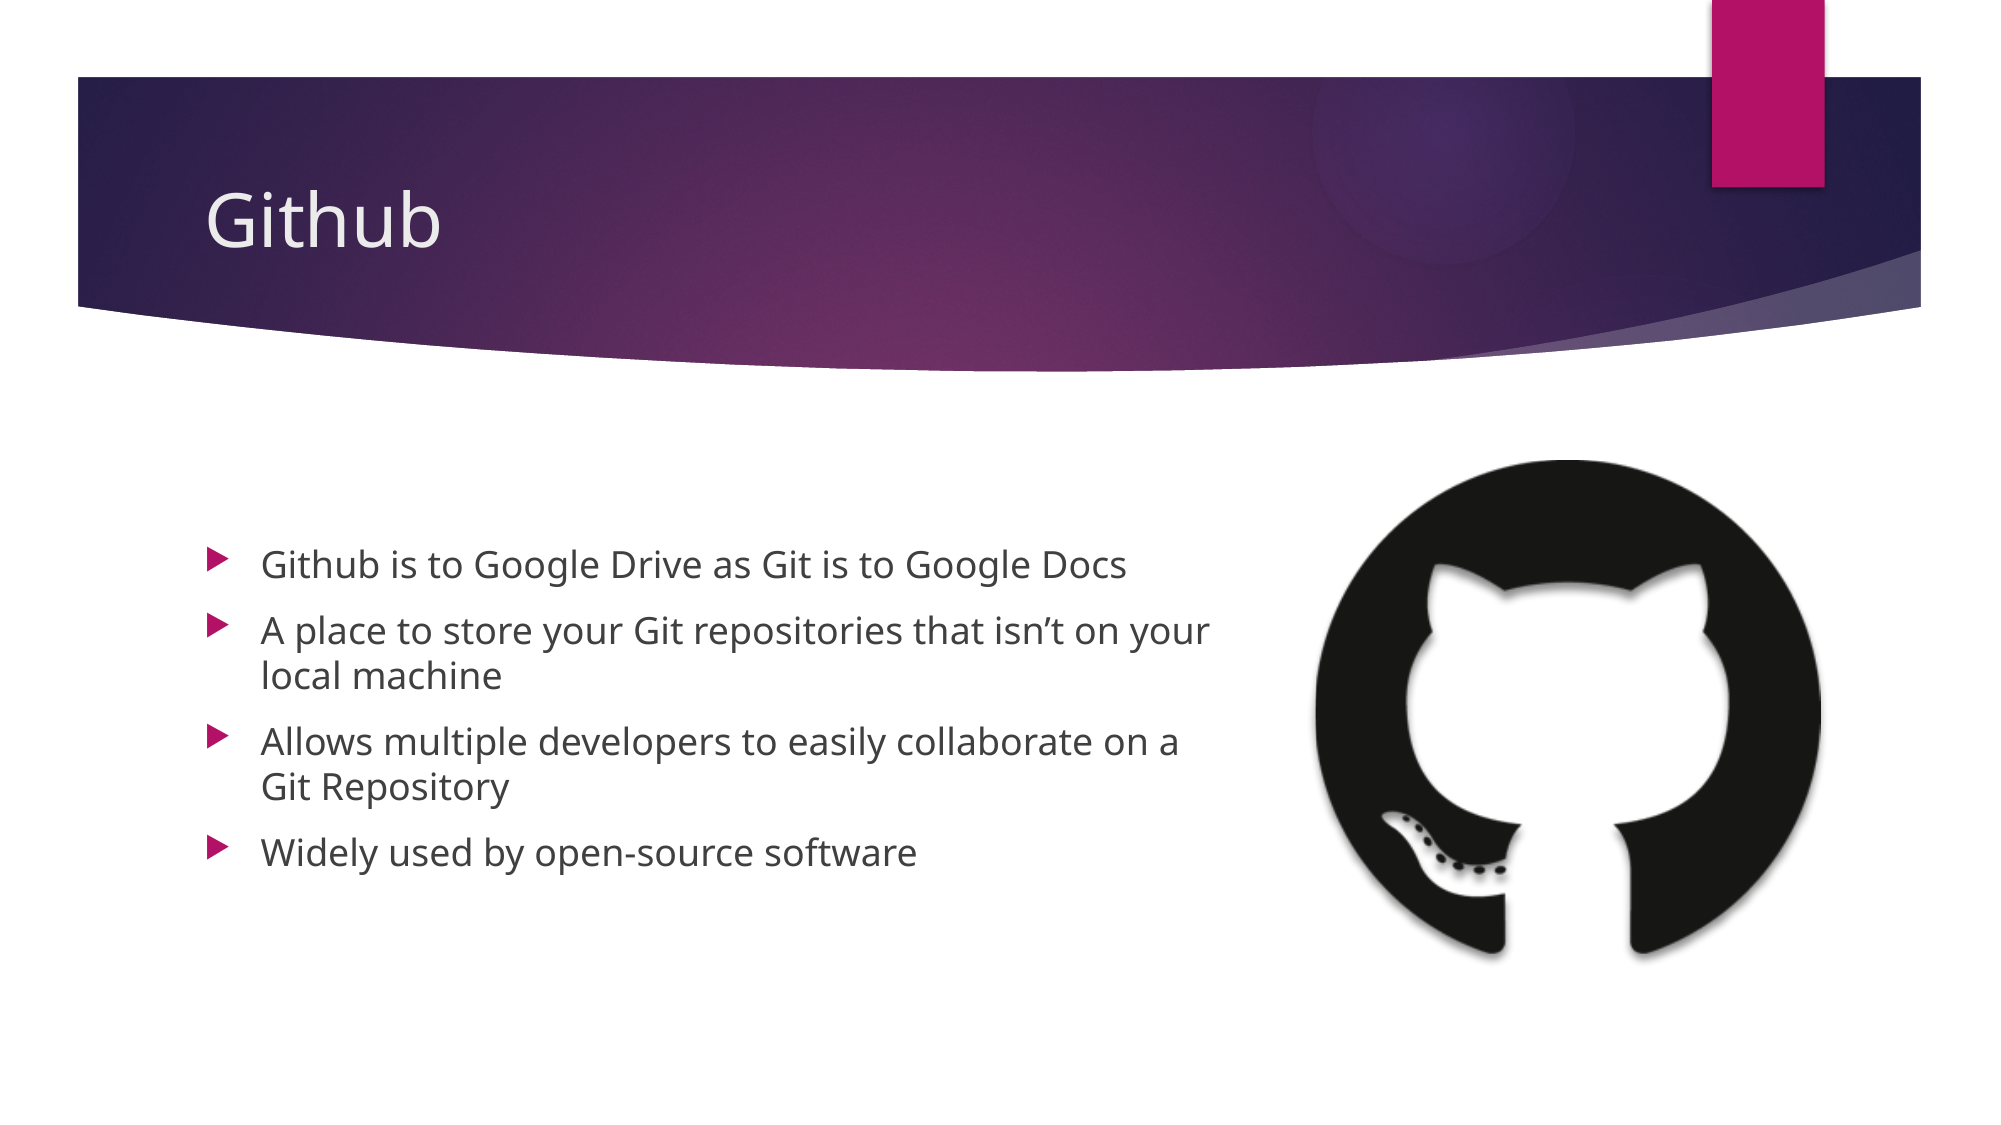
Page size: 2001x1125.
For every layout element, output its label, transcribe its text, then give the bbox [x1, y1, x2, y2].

picture [1315, 459, 1822, 954]
title Github [189, 159, 1627, 276]
list Github is to Google Drive as Git is to Google Docs A place to store your Git repositories that isn’t on your local machine Allows multiple developers to easily collaborate on a Git Repository Widely used by open-source software [189, 427, 1239, 988]
